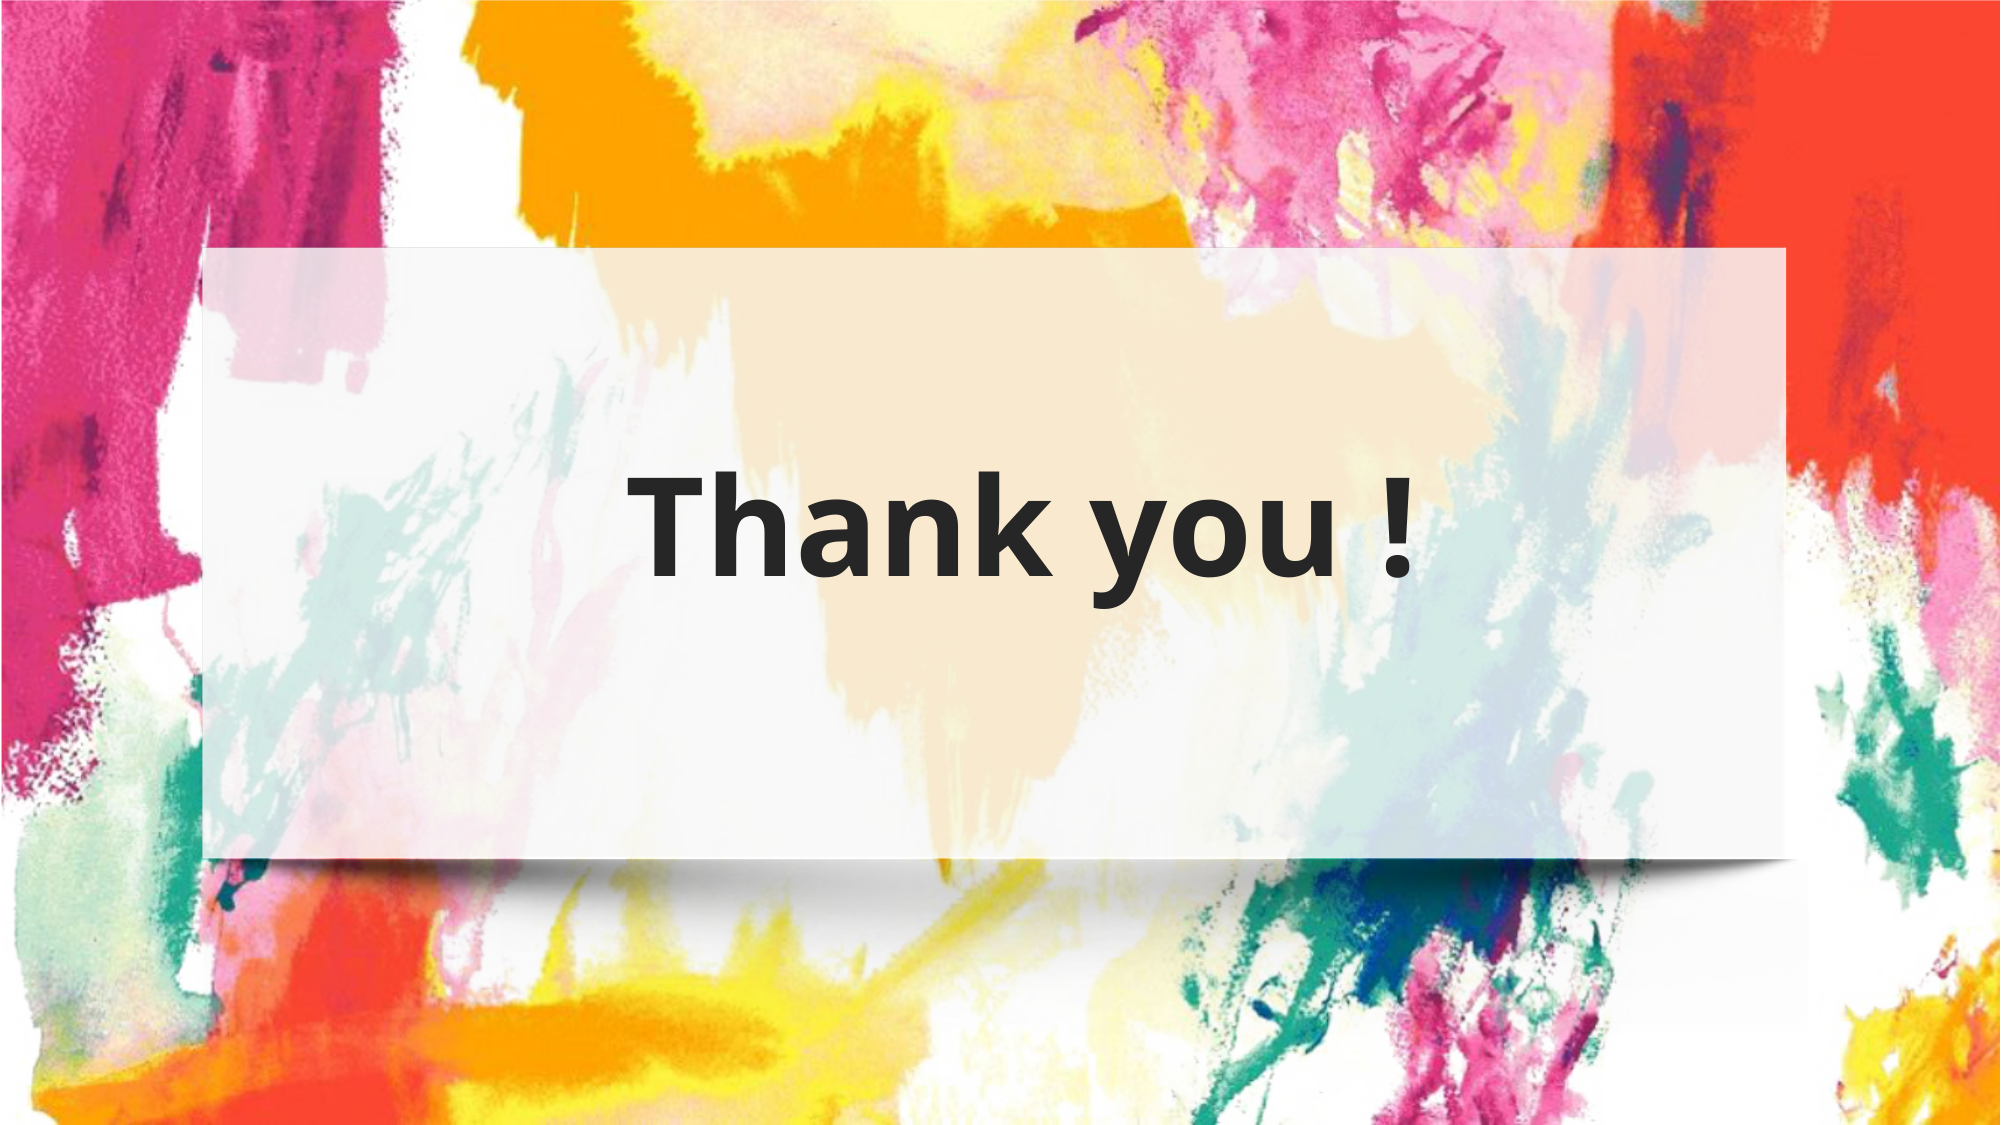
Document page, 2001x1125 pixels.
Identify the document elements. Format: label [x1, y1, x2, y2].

text_box [202, 247, 1809, 1035]
picture [3, 0, 2000, 1125]
